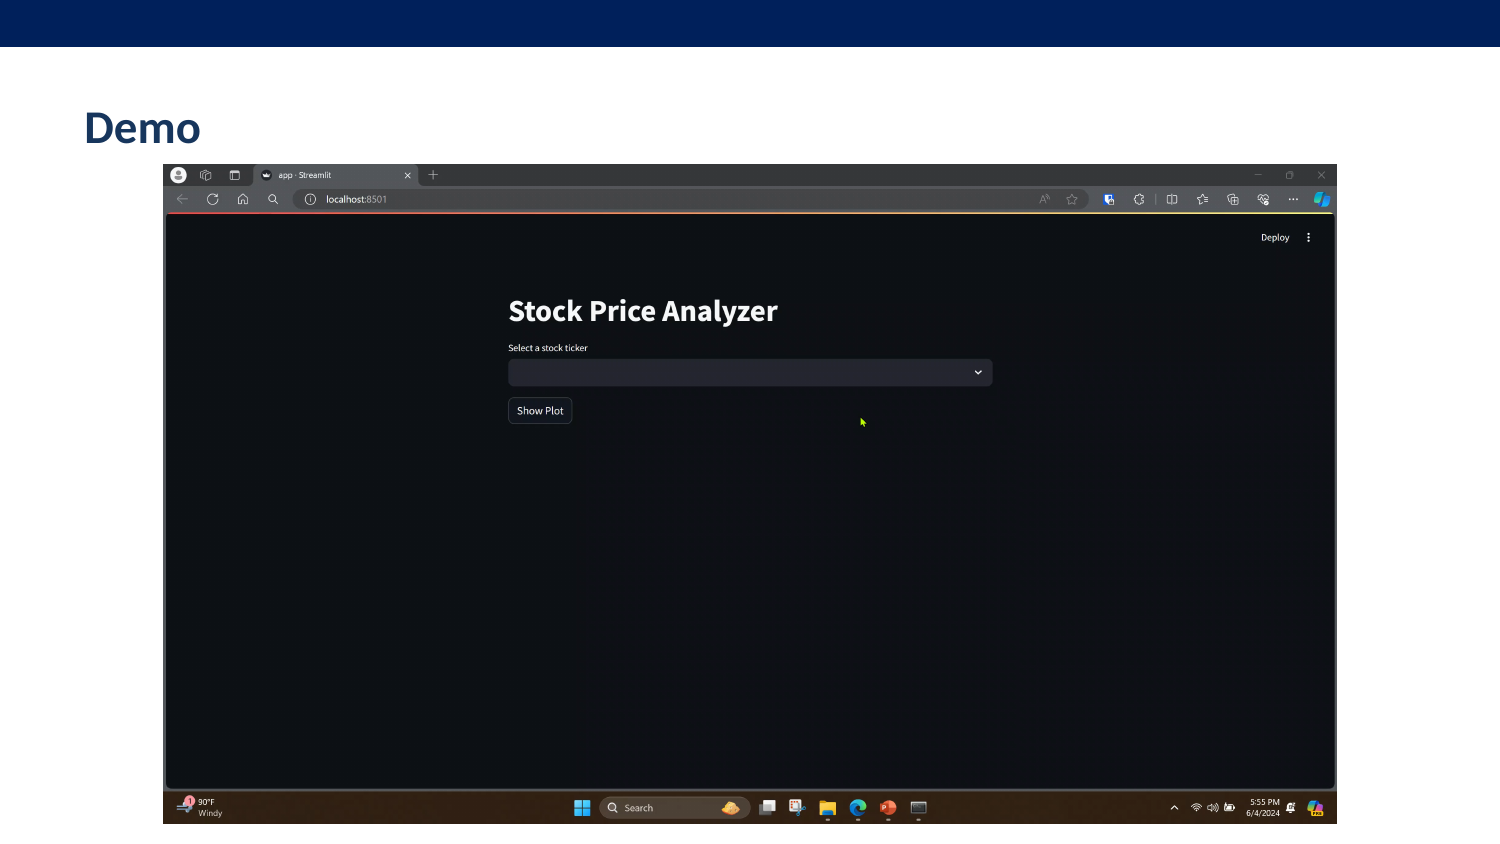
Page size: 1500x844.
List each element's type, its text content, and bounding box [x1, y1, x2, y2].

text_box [163, 163, 1337, 825]
text_box Demo [84, 87, 927, 153]
text_box [0, 0, 1500, 47]
